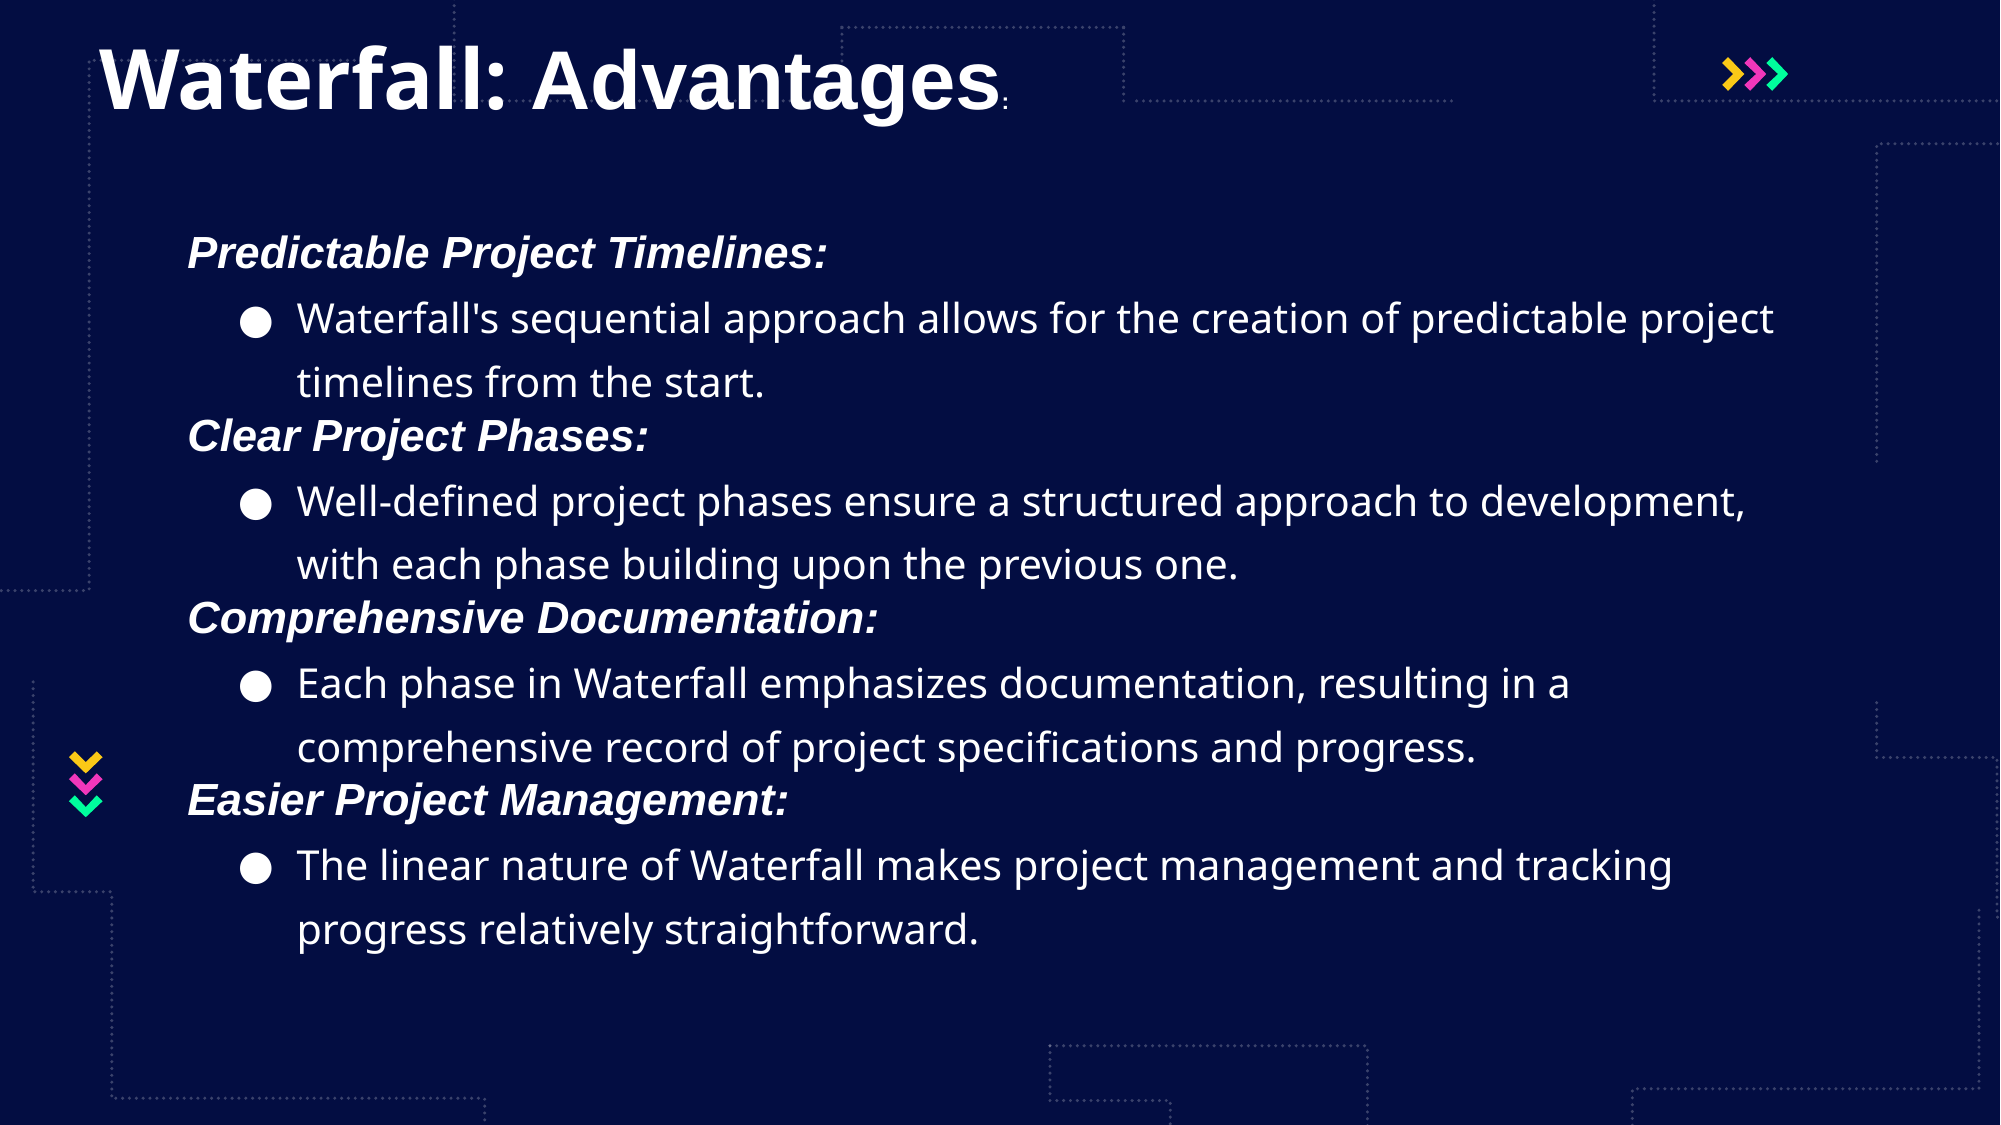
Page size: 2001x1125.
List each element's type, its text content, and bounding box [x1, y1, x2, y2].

title Waterfall: Advantages: [84, 139, 1770, 265]
list Predictable Project Timelines: Waterfall's sequential approach allows for the creation of predictable project timelines from the start. Clear Project Phases: Well-defined project phases ensure a structured approach to development, with each phase building upon the previous one. Comprehensive Documentation: Each phase in Waterfall emphasizes documentation, resulting in a comprehensive record of project specifications and progress. Easier Project Management: The linear nature of Waterfall makes project management and tracking progress relatively straightforward. [135, 216, 1821, 964]
